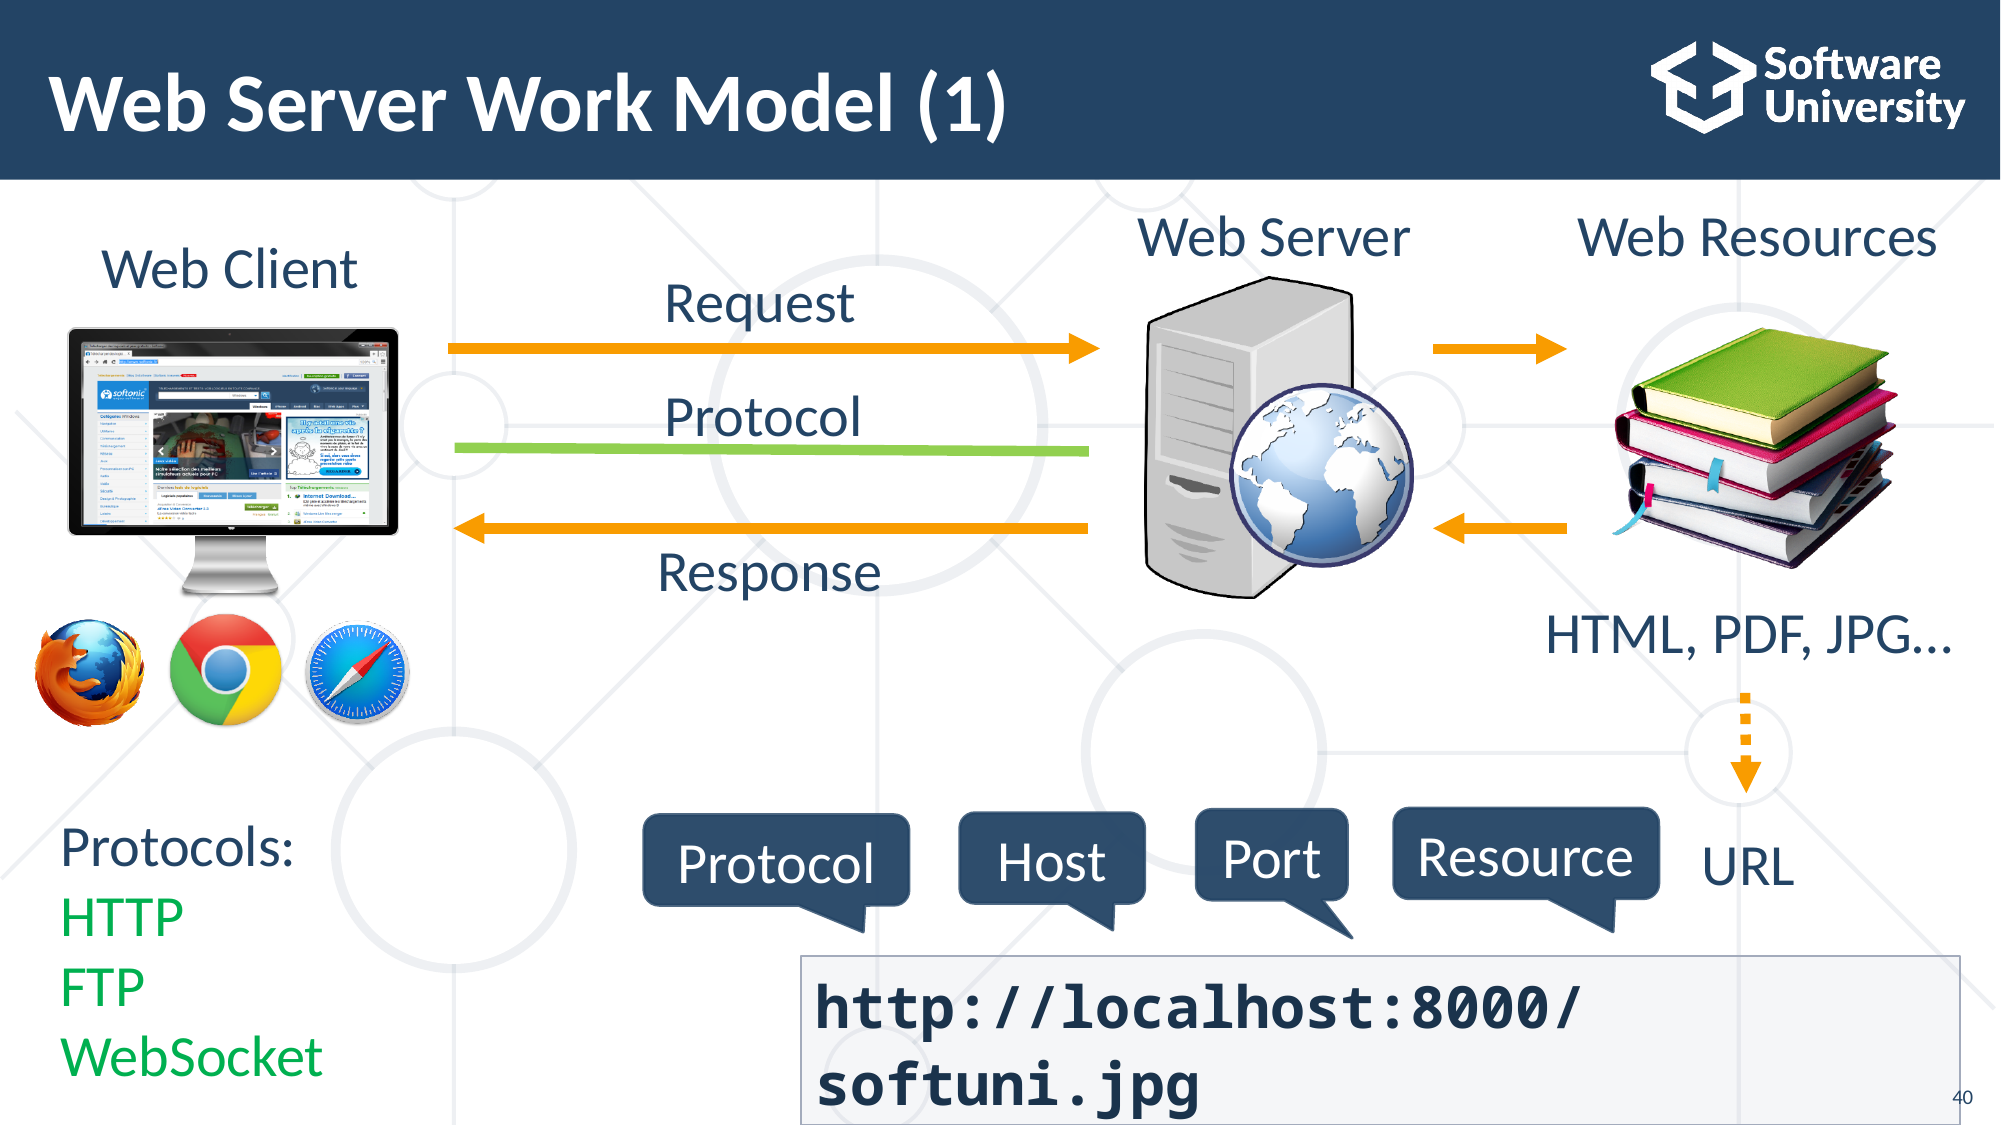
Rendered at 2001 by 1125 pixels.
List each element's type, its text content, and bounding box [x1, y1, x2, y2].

text_box Resource [1391, 806, 1661, 934]
text_box Port [1194, 807, 1354, 940]
title Web Server Work Model (1) [31, 6, 1603, 189]
text_box Host [957, 810, 1147, 932]
slide_number 40 [1927, 1067, 1989, 1117]
text_box Web Resources [1562, 190, 1961, 276]
picture [30, 614, 148, 732]
text_box Web Client [86, 222, 399, 308]
text_box Request [650, 256, 894, 342]
picture [161, 606, 289, 734]
text_box http://localhost:8000/softuni.jpg [801, 956, 1961, 1125]
text_box HTML, PDF, JPG… [1530, 587, 1978, 673]
text_box Protocol [650, 370, 894, 446]
text_box Protocols: HTTP FTP WebSocket [45, 800, 385, 1096]
picture [1144, 276, 1414, 599]
picture [67, 327, 400, 601]
text_box Response [642, 537, 911, 611]
text_box Web Server [1122, 190, 1436, 276]
text_box Protocol [641, 812, 912, 934]
text_box URL [1687, 819, 2000, 905]
picture [298, 613, 416, 730]
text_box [454, 447, 1090, 452]
picture [1651, 41, 1966, 134]
picture [1606, 293, 1903, 590]
